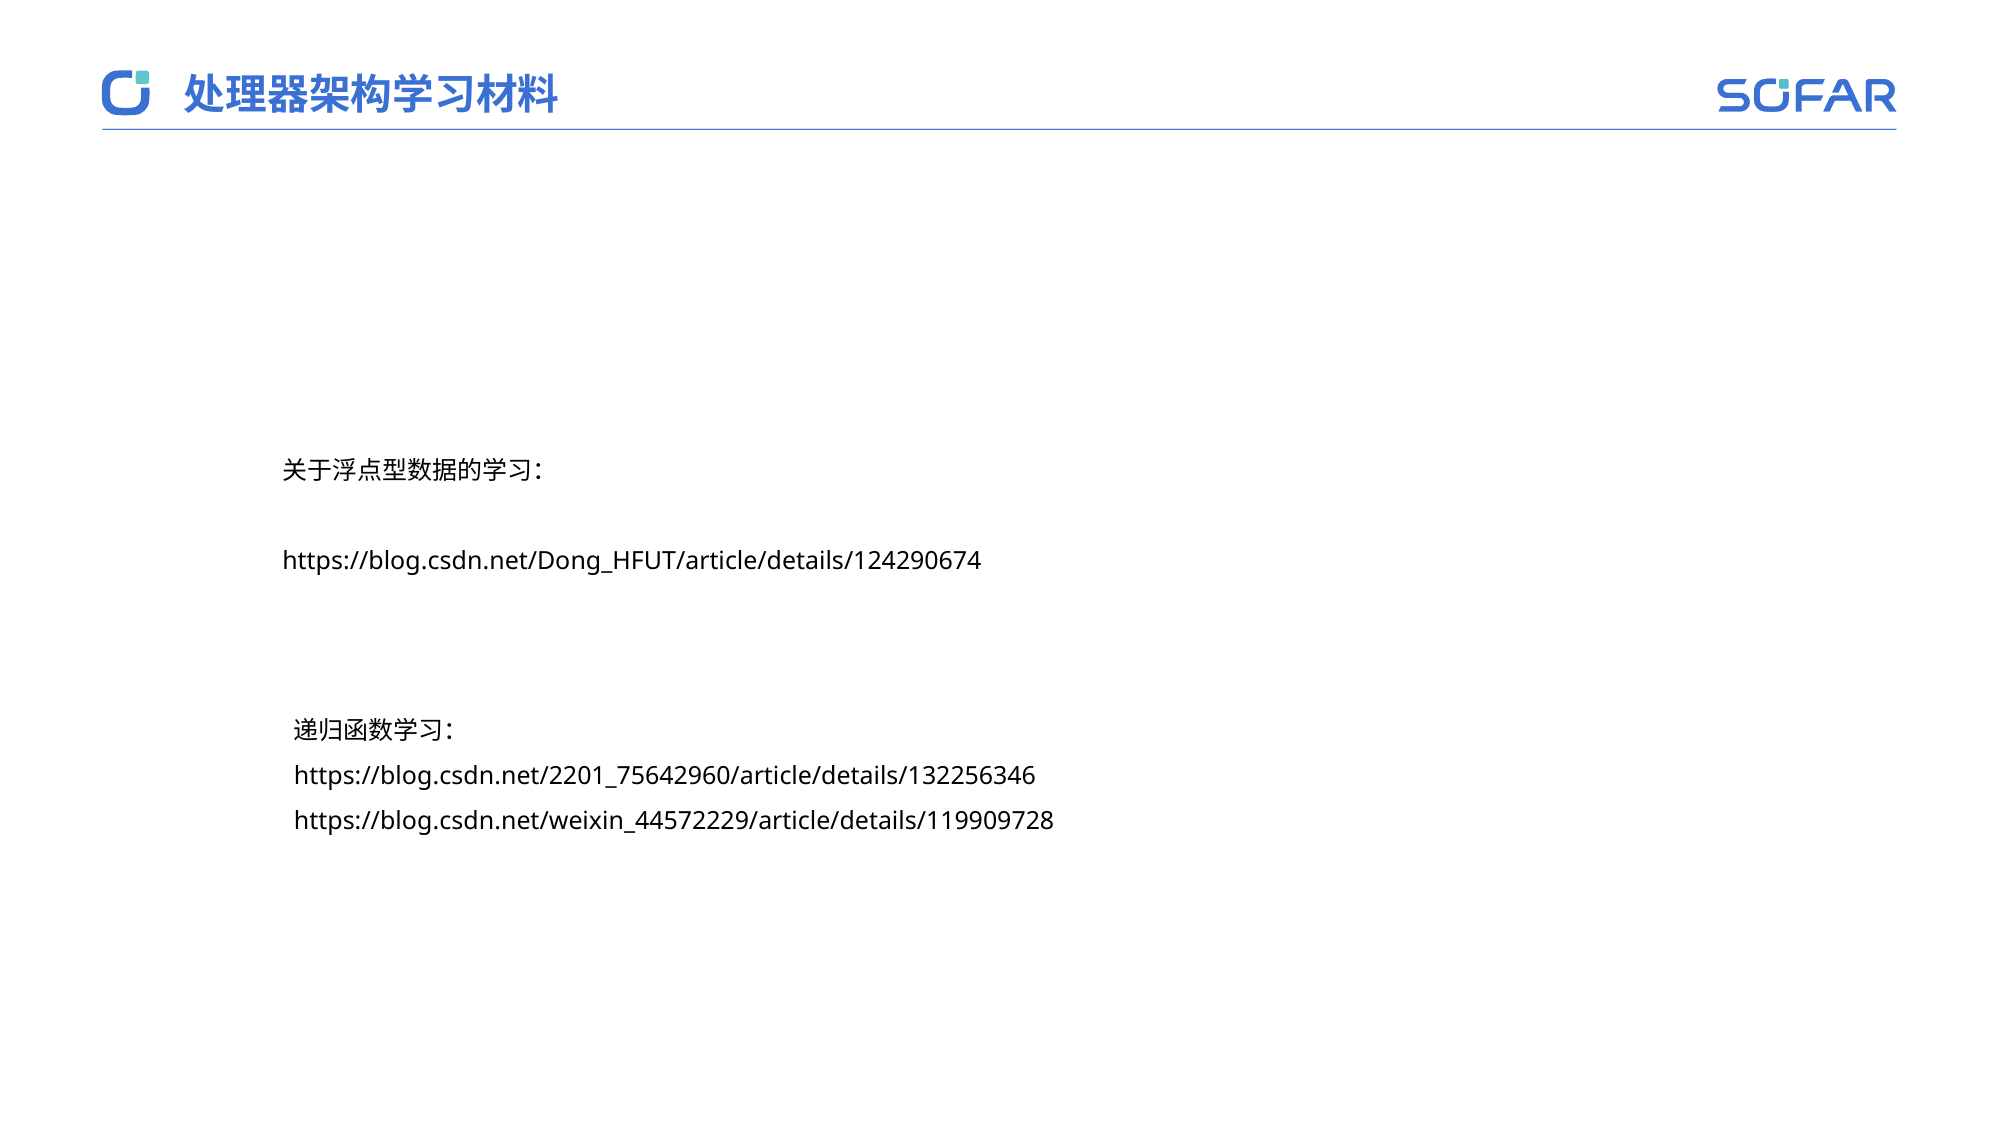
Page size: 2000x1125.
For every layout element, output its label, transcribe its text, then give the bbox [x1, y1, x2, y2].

list 处理器架构学习材料 [169, 60, 1403, 113]
picture [102, 78, 1897, 130]
text_box 关于浮点型数据的学习： https://blog.csdn.net/Dong_HFUT/article/details/124290674 [267, 432, 1268, 598]
text_box 递归函数学习： https://blog.csdn.net/2201_75642960/article/details/132256346 https://blog.csdn.net/weixin_44572229/article/details/119909728 [279, 692, 1280, 858]
